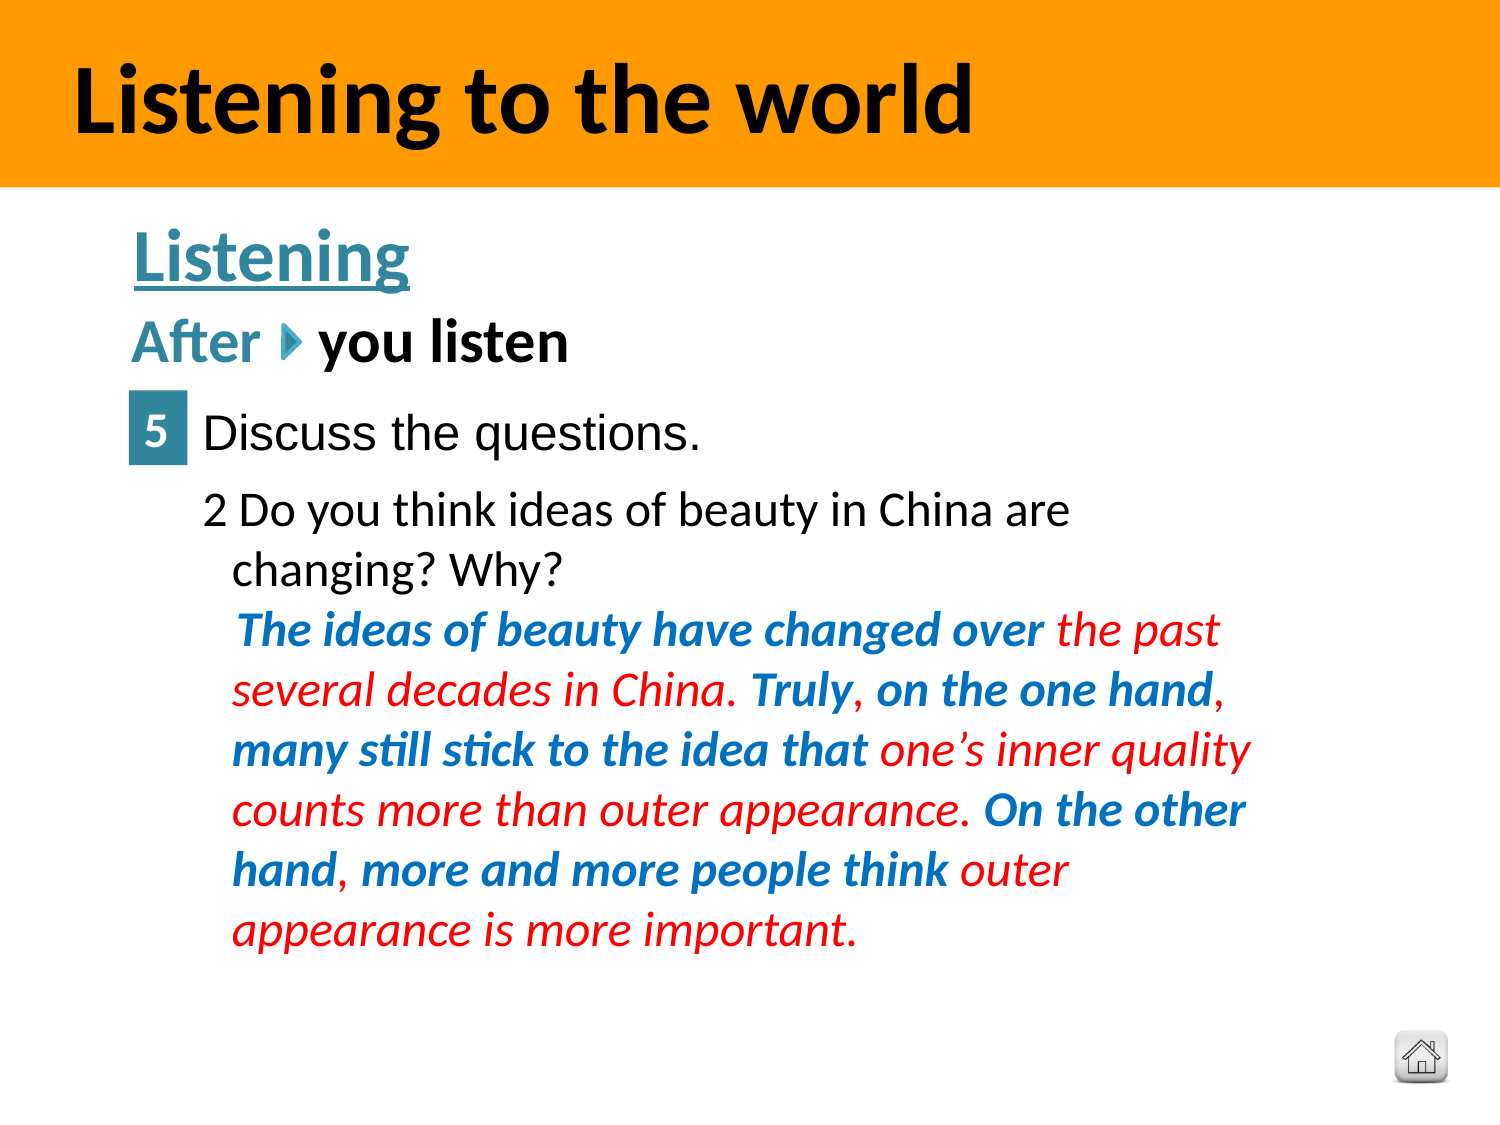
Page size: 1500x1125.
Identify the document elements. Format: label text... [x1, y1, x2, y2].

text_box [128, 390, 1290, 469]
picture [1382, 1019, 1460, 1097]
text_box 2 Do you think ideas of beauty in China are changing? Why? The ideas of beauty have changed over the past several decades in China. Truly, on the one hand, many still stick to the idea that one’s inner quality counts more than outer appearance. On the other hand, more and more people think outer appearance is more important. [187, 468, 1301, 964]
text_box Listening [119, 199, 426, 291]
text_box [116, 292, 762, 385]
text_box Listening to the world [0, 0, 1500, 190]
